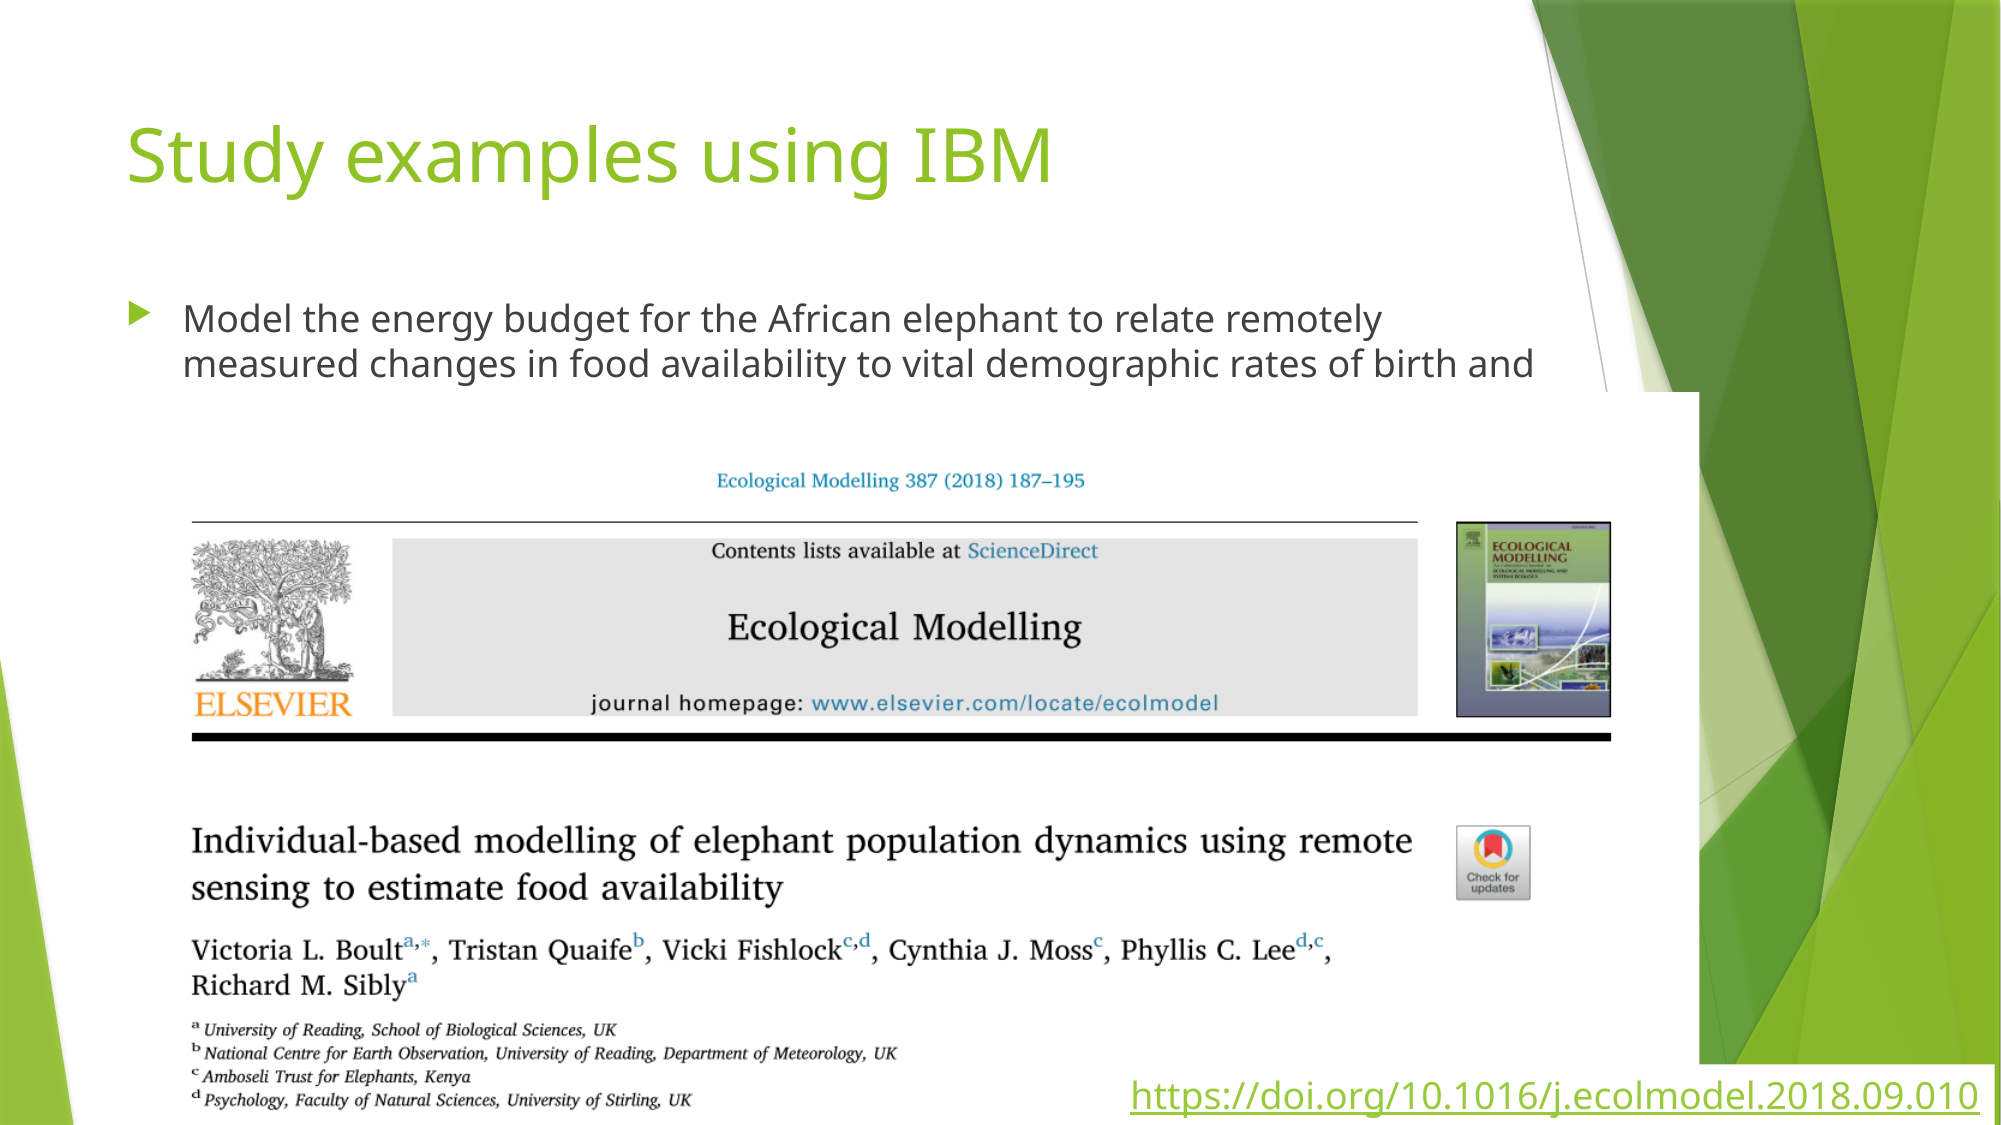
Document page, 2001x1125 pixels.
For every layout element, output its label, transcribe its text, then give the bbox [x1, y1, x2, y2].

title Study examples using IBM [111, 99, 1522, 287]
text_box https://doi.org/10.1016/j.ecolmodel.2018.09.010 [1707, 1064, 1995, 1125]
list Model the energy budget for the African elephant to relate remotely measured changes in food availability to vital demographic rates of birth and mortality [111, 287, 1571, 391]
picture [110, 392, 1700, 1125]
